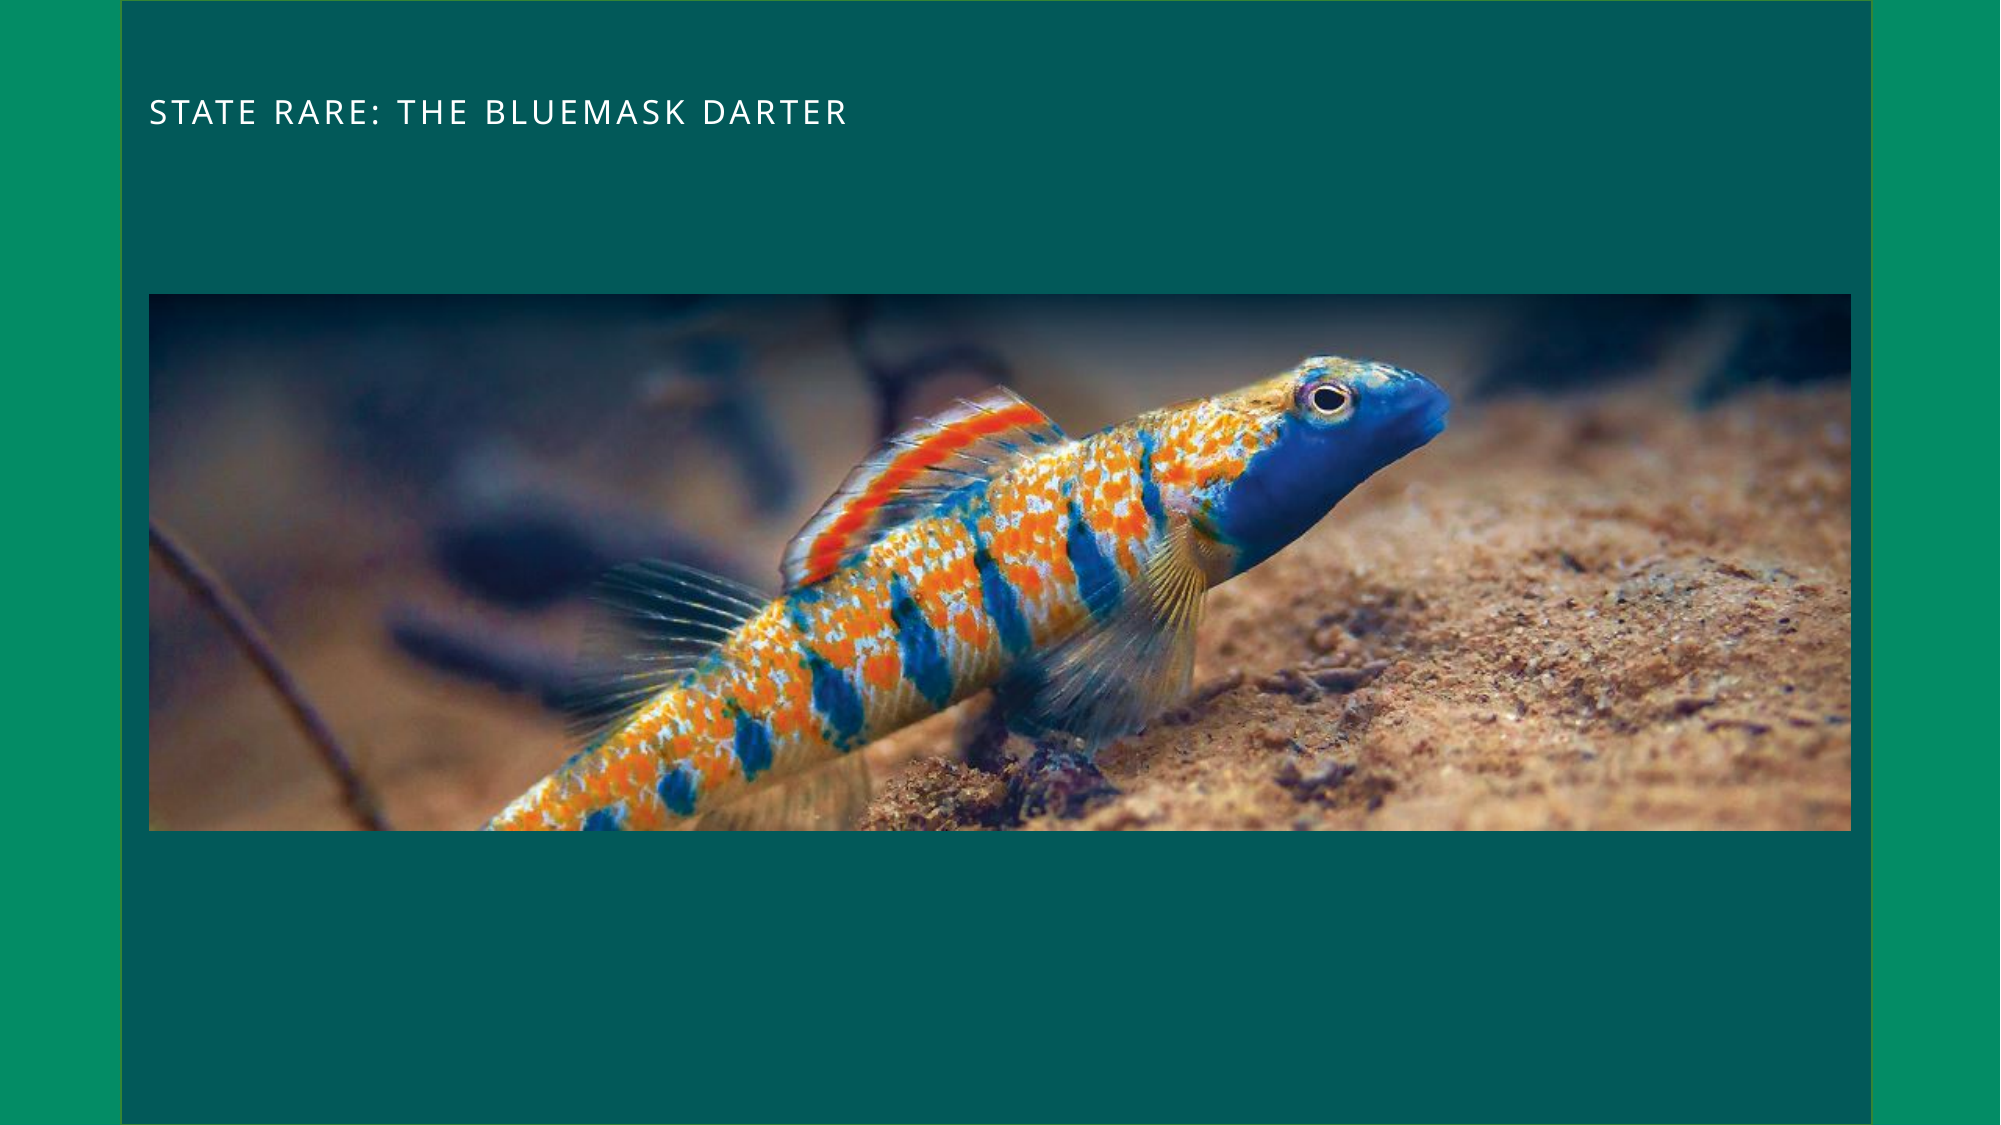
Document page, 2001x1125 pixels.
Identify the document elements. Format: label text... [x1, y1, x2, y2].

text_box [120, 0, 1873, 1125]
list State Rare: the Bluemask Darter [149, 75, 1242, 132]
picture [149, 294, 1851, 831]
